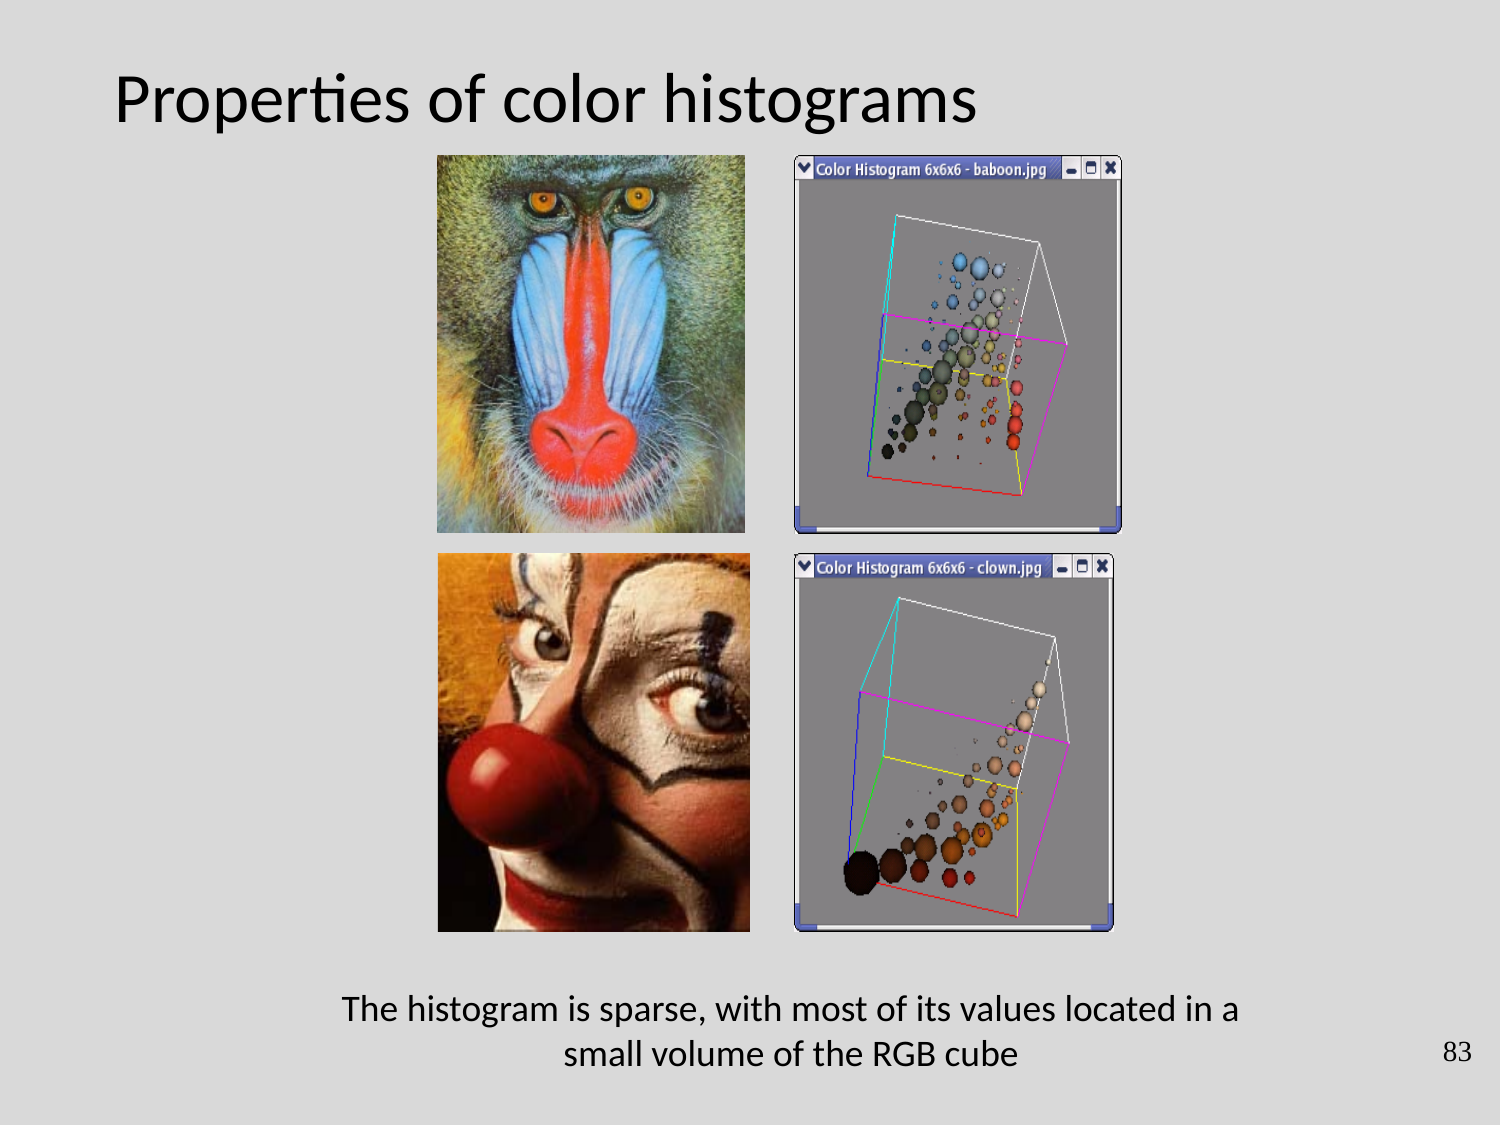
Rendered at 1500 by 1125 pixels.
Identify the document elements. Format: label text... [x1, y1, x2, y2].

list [437, 155, 745, 534]
slide_number 83 [1175, 1025, 1488, 1100]
title Properties of color histograms [99, 0, 1300, 188]
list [794, 155, 1122, 534]
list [437, 553, 751, 932]
text_box The histogram is sparse, with most of its values located in a small volume of the RGB cube [289, 976, 1294, 1082]
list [794, 553, 1114, 932]
